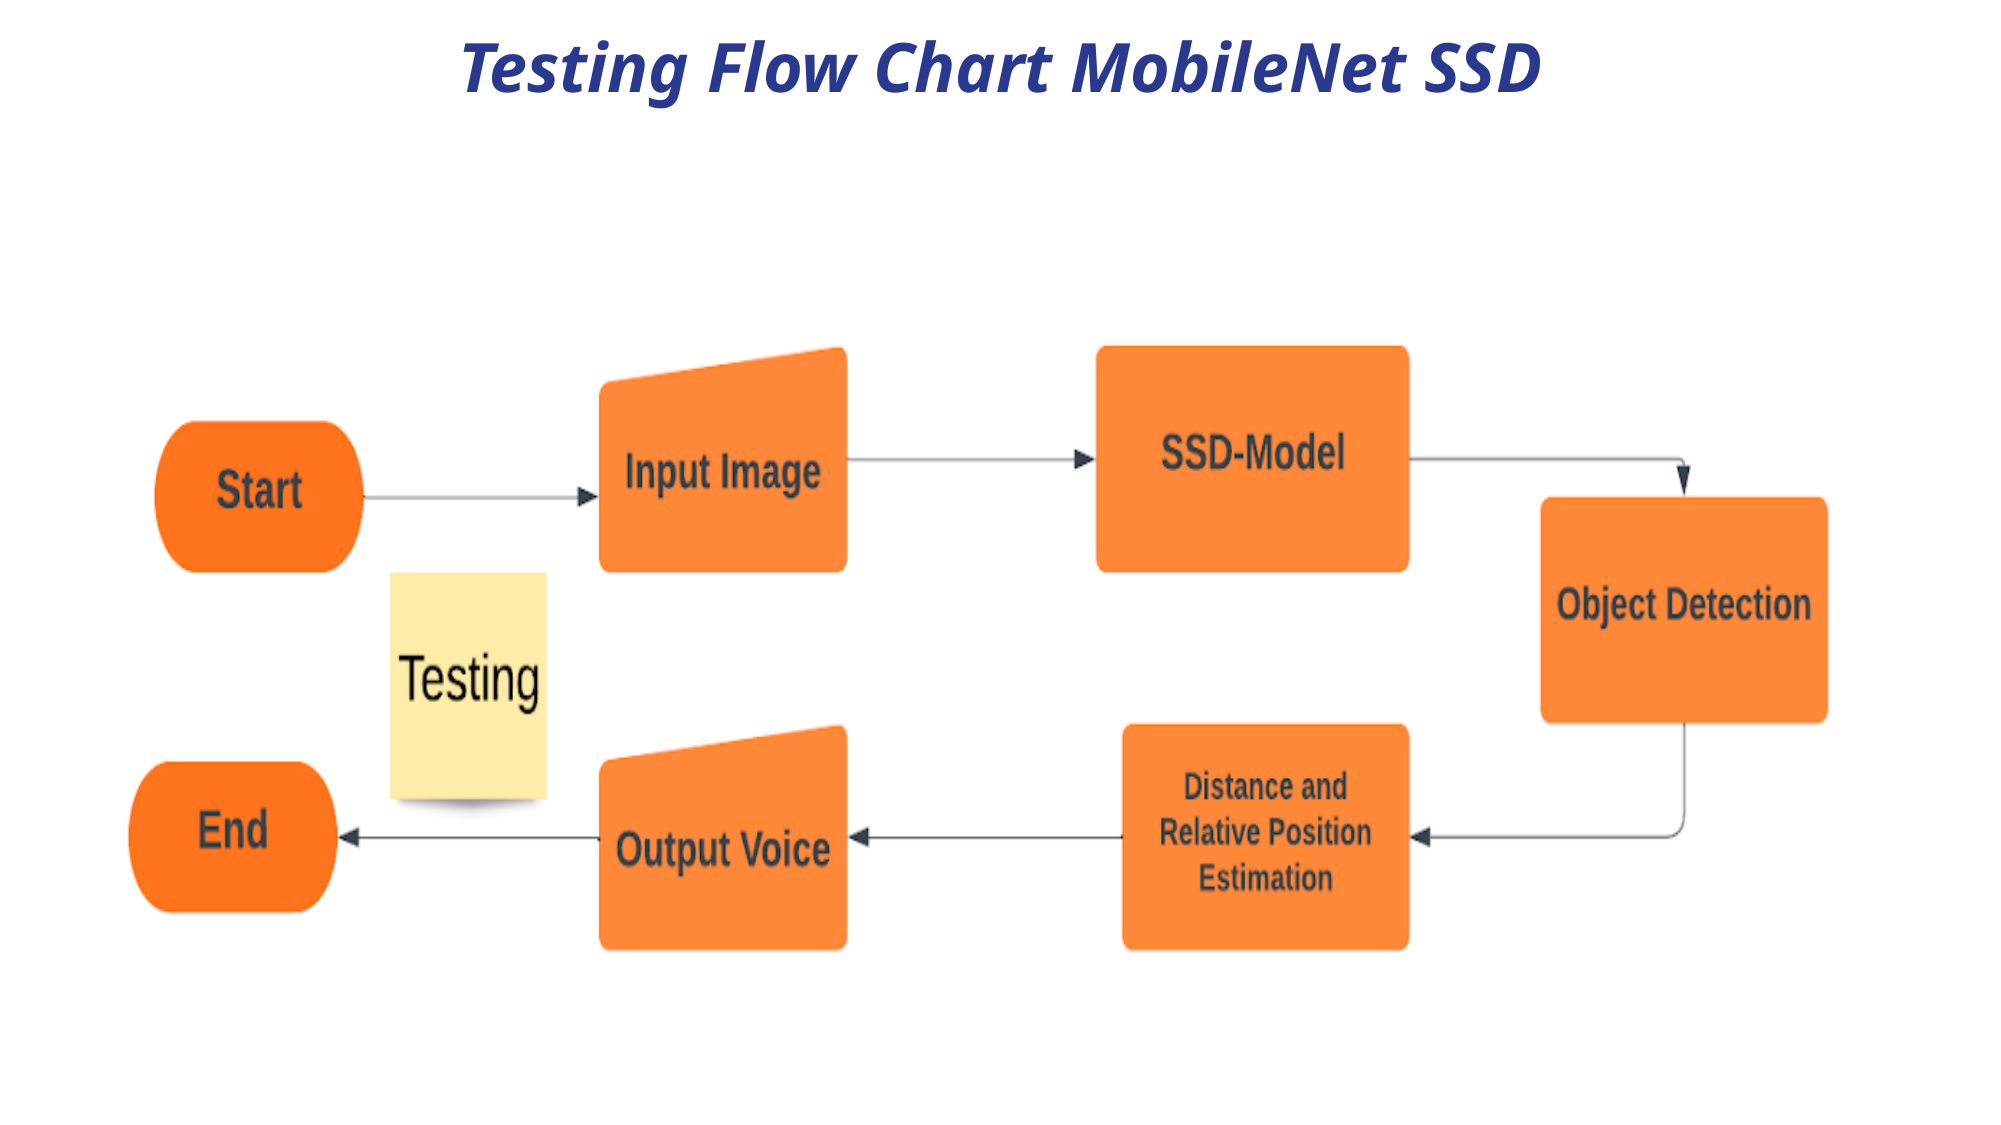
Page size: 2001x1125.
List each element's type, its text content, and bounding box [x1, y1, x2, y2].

picture [24, 157, 1988, 1069]
title Testing Flow Chart MobileNet SSD [68, 0, 1932, 133]
